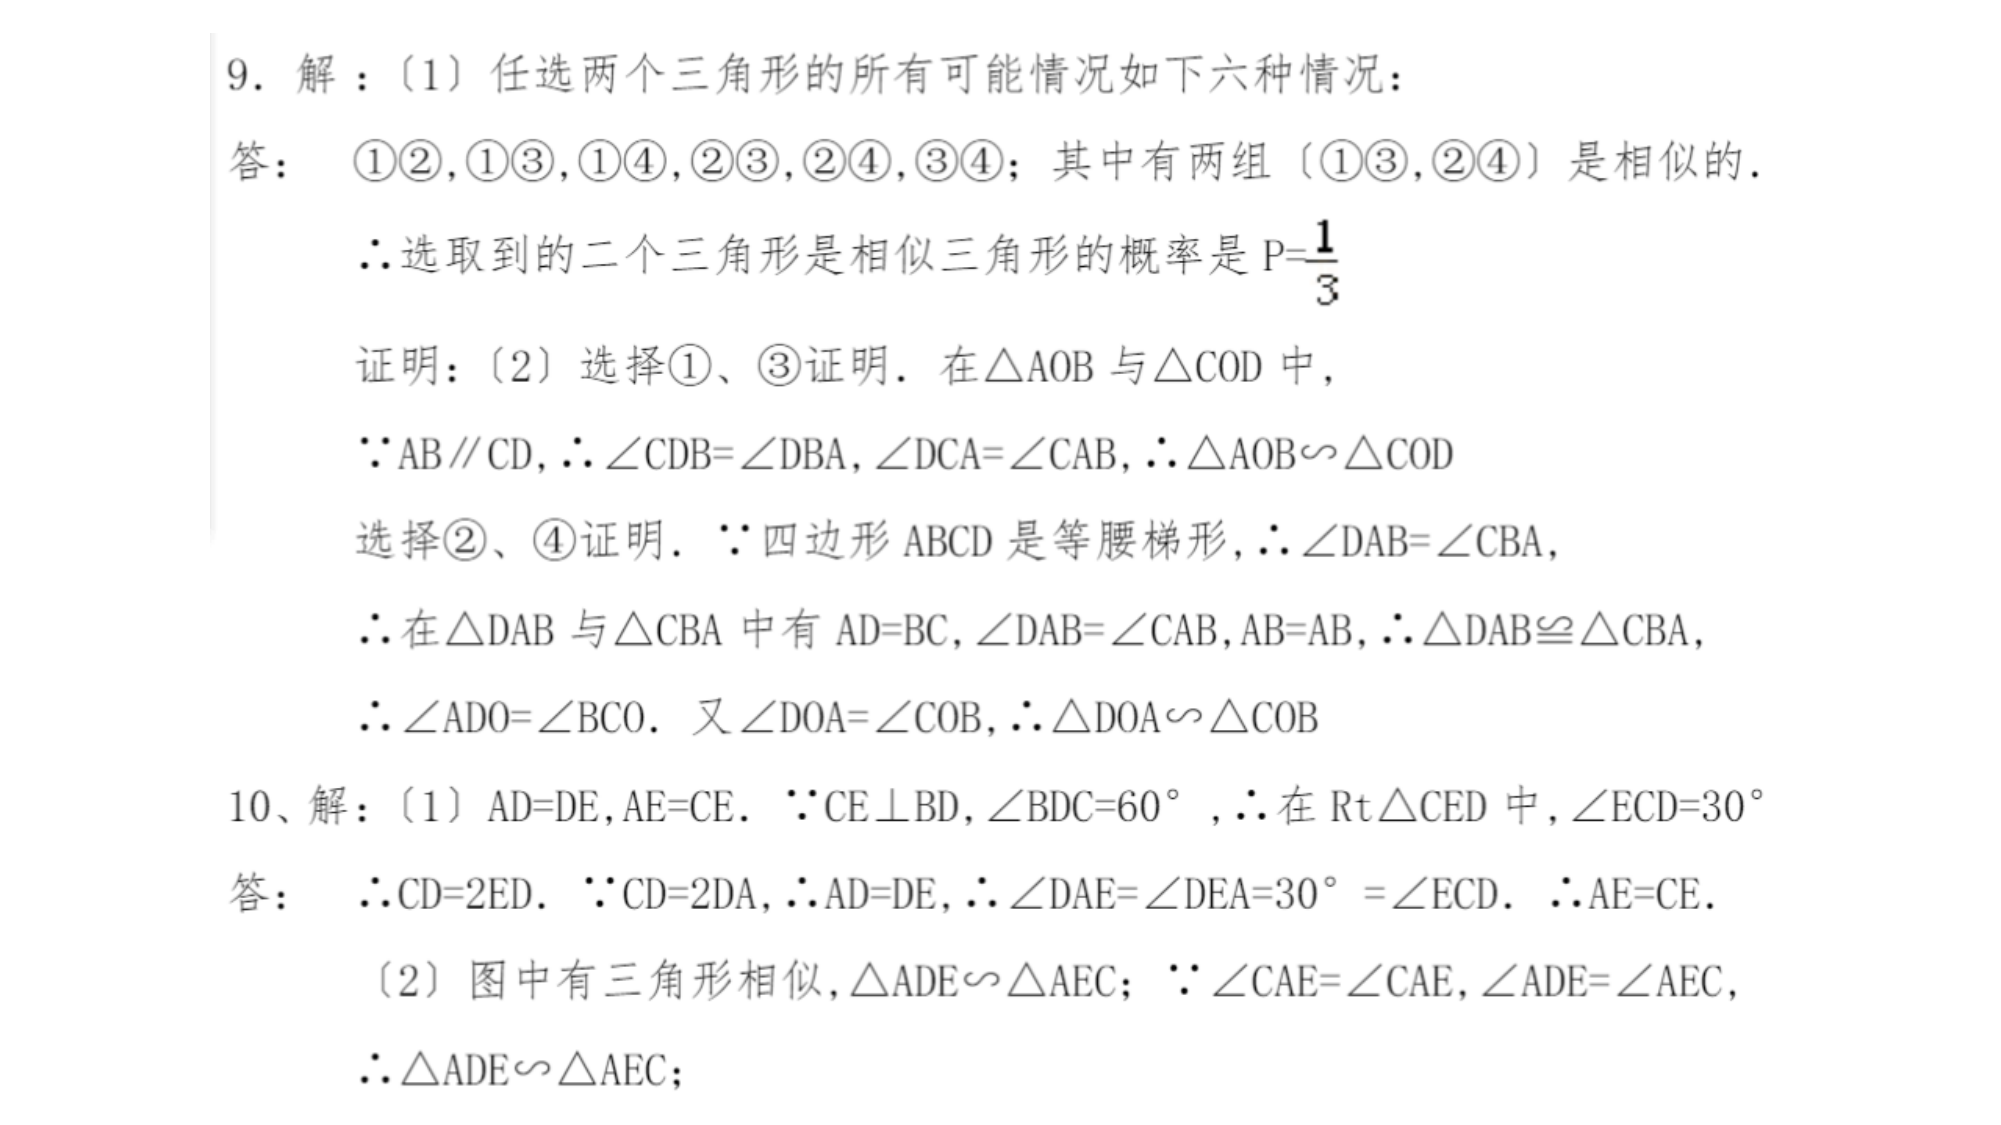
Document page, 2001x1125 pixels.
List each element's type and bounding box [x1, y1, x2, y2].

picture [210, 33, 1790, 1092]
